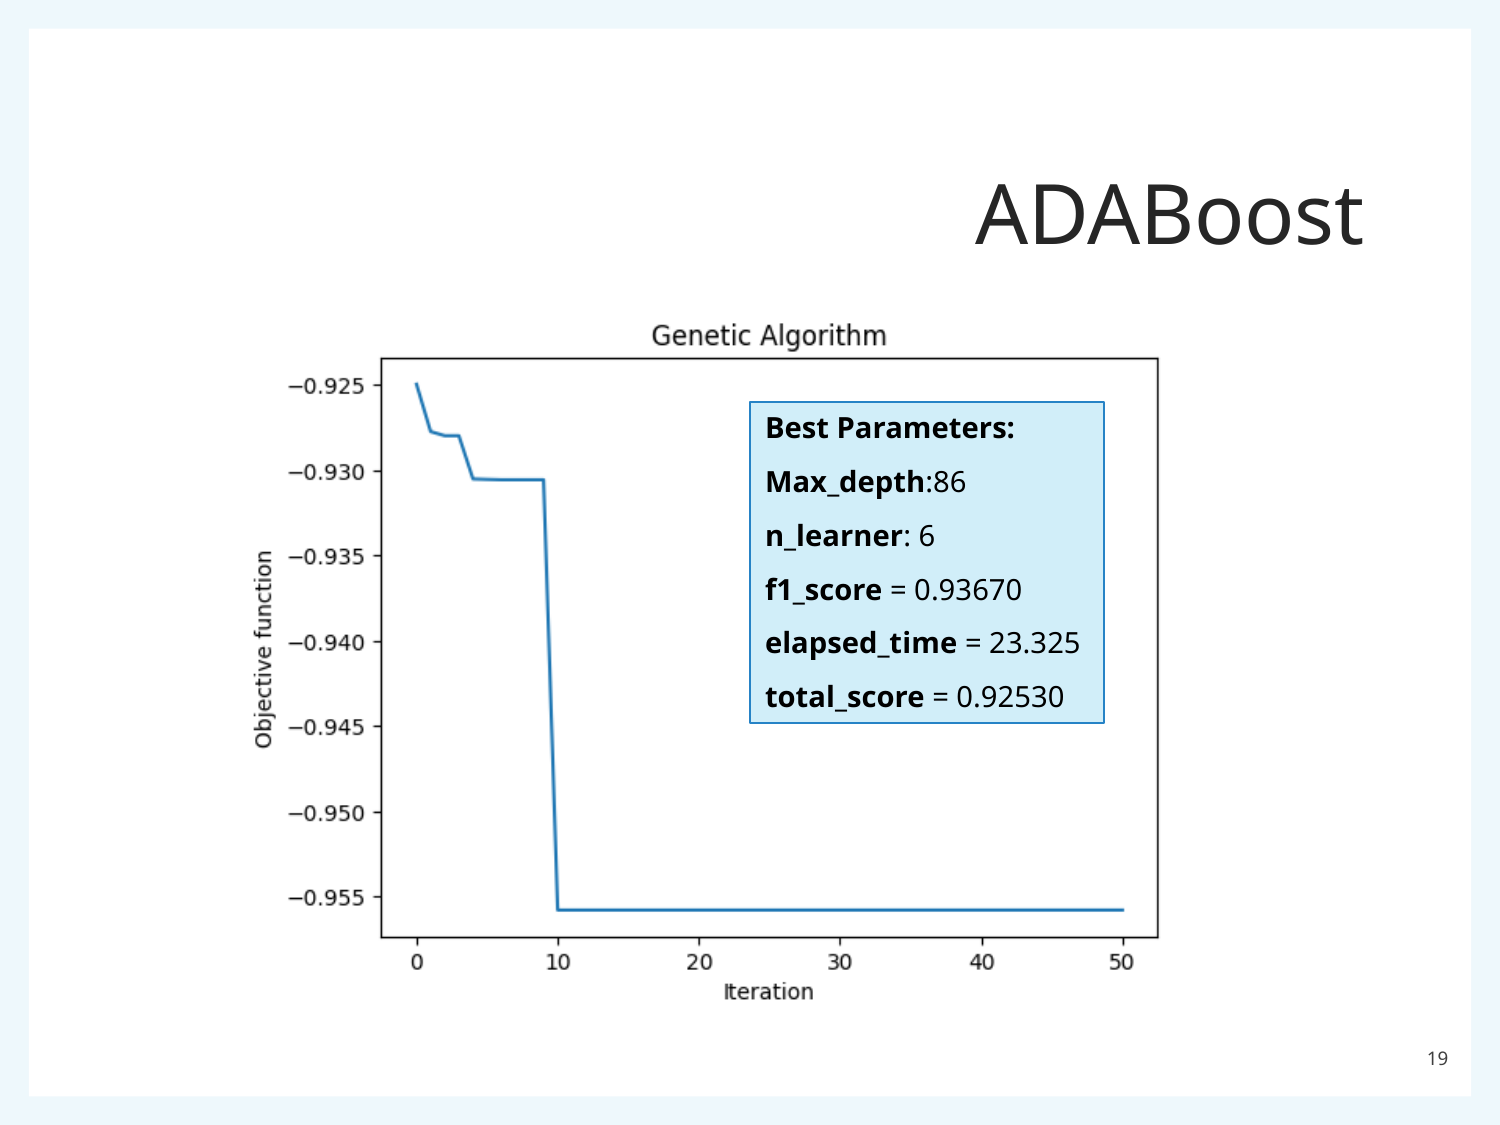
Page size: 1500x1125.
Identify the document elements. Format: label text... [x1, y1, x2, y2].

picture [240, 308, 1173, 1020]
title ADABoost [120, 105, 1380, 331]
slide_number 19 [1283, 1035, 1464, 1080]
